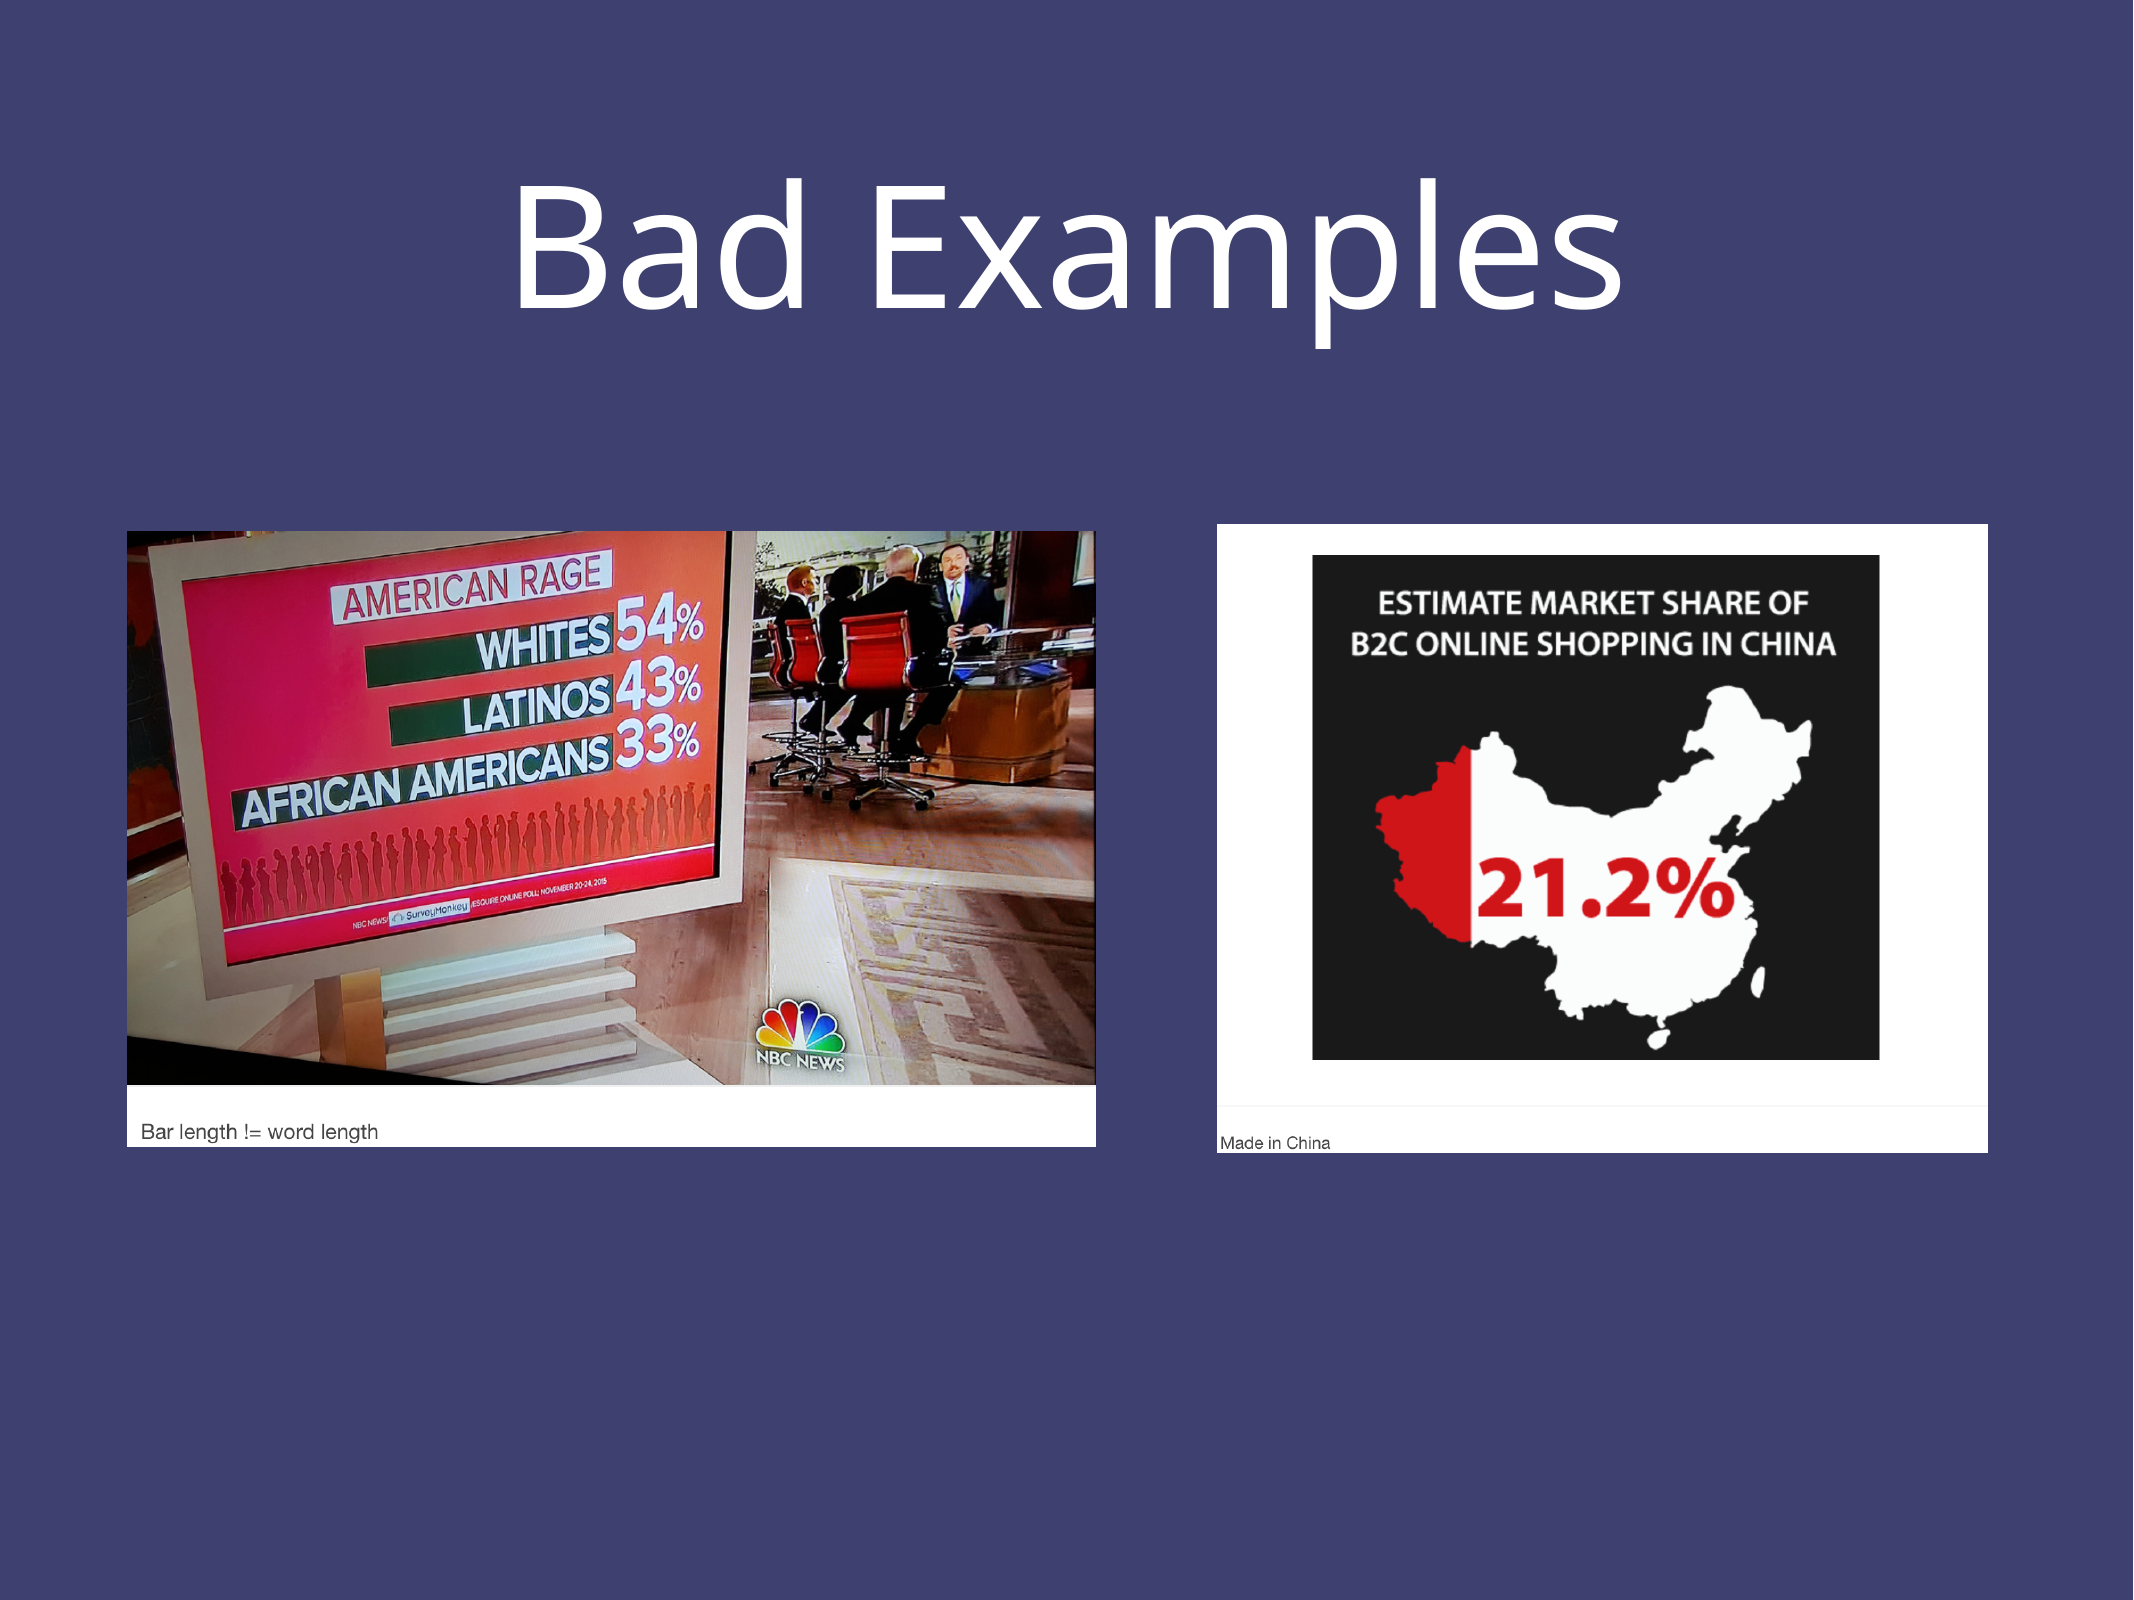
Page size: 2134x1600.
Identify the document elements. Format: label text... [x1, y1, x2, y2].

picture [1217, 524, 1988, 1154]
picture [127, 530, 1097, 1147]
title Bad Examples [151, 41, 1982, 445]
